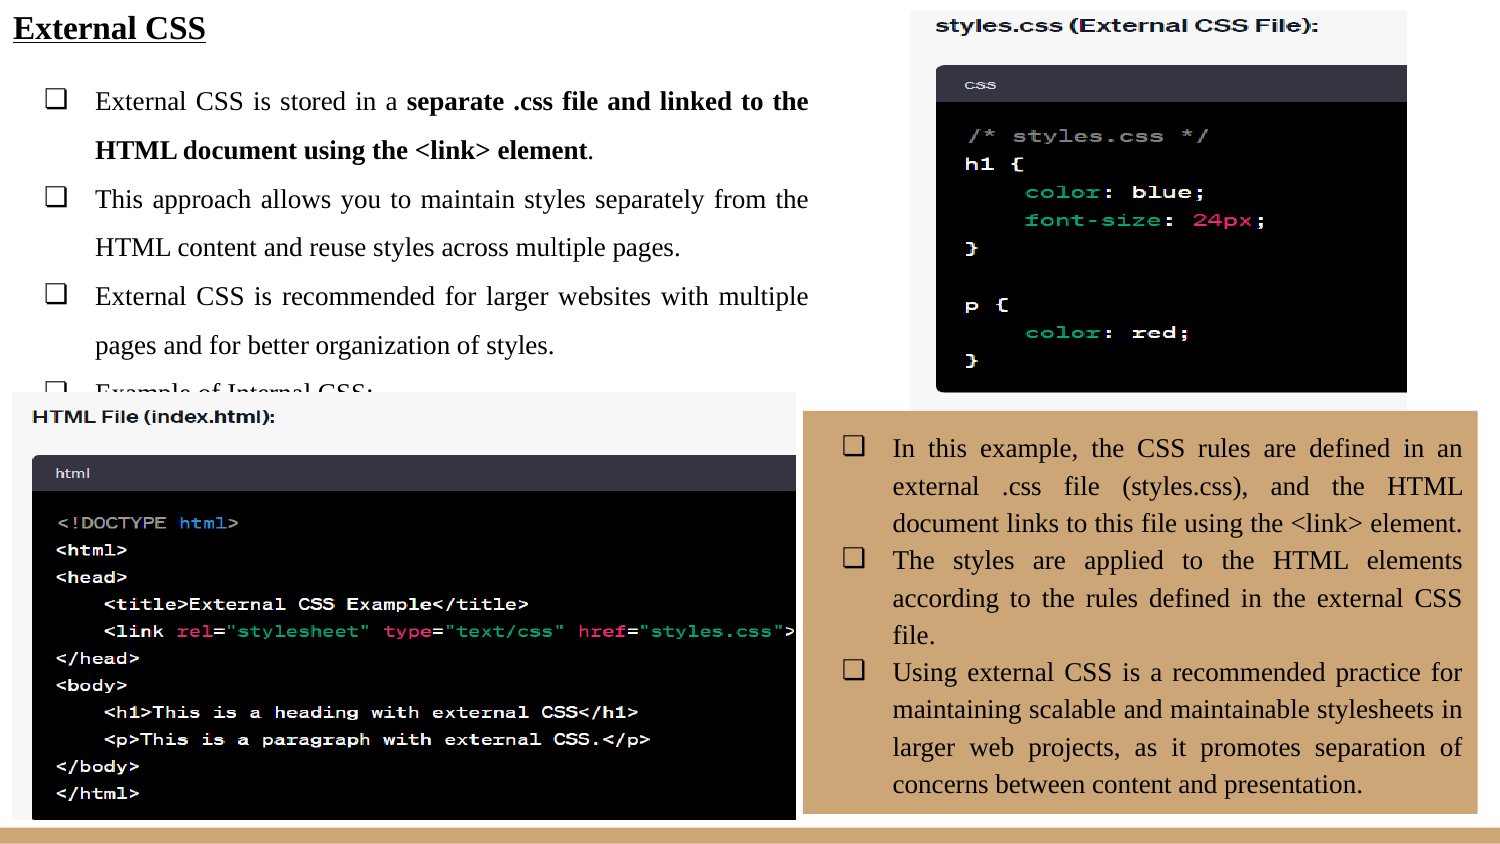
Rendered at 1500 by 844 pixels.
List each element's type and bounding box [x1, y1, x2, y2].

text_box [0, 0, 1478, 821]
